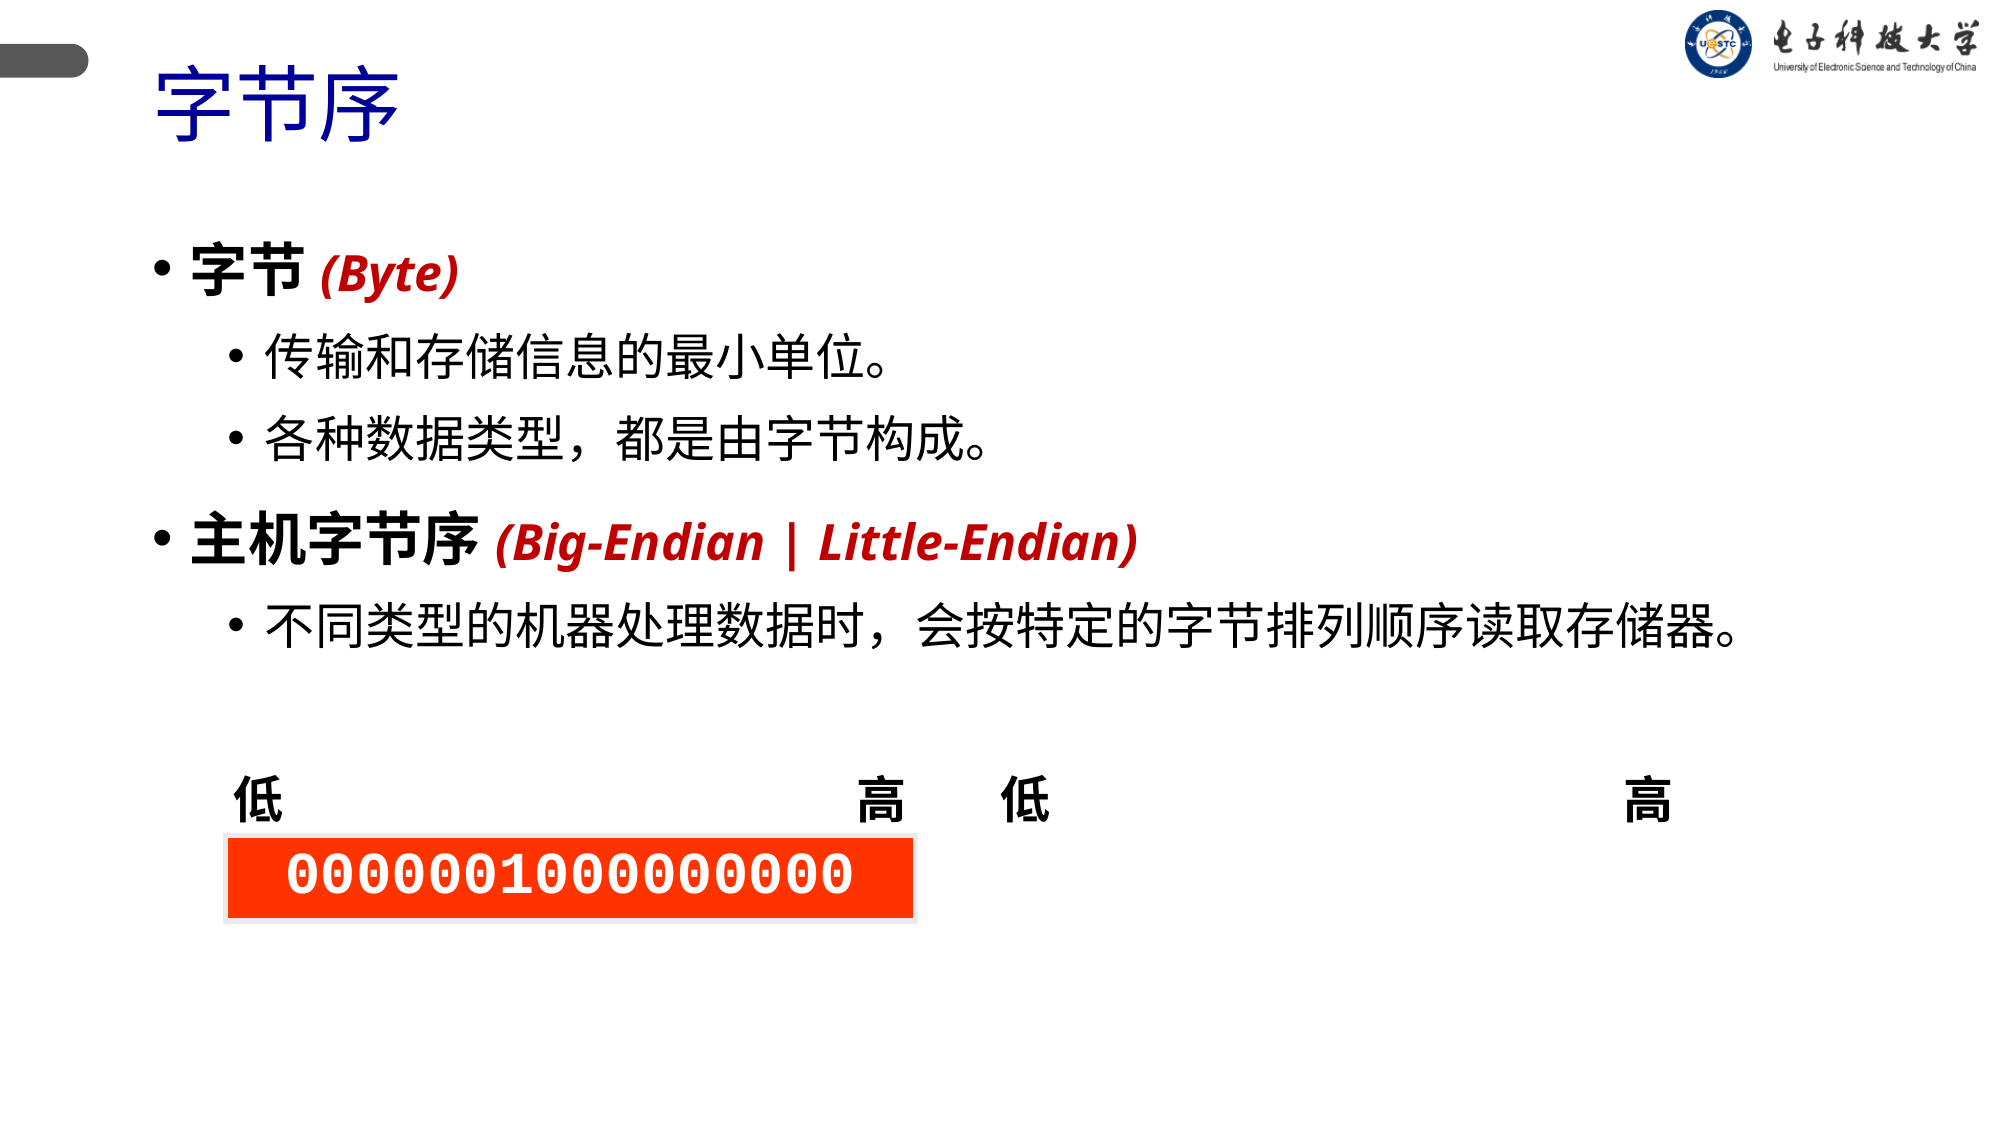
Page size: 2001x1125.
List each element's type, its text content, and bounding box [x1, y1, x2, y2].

list 字节(Byte) 传输和存储信息的最小单位。 各种数据类型，都是由字节构成。 主机字节序(Big-Endian | Little-Endian) 不同类型的机器处理数据时，会按特定的字节排列顺序读取存储器。 [137, 211, 1863, 1097]
picture [972, 749, 1701, 951]
picture [205, 749, 934, 949]
picture [1685, 10, 1979, 78]
title 字节序 [137, 43, 1686, 174]
